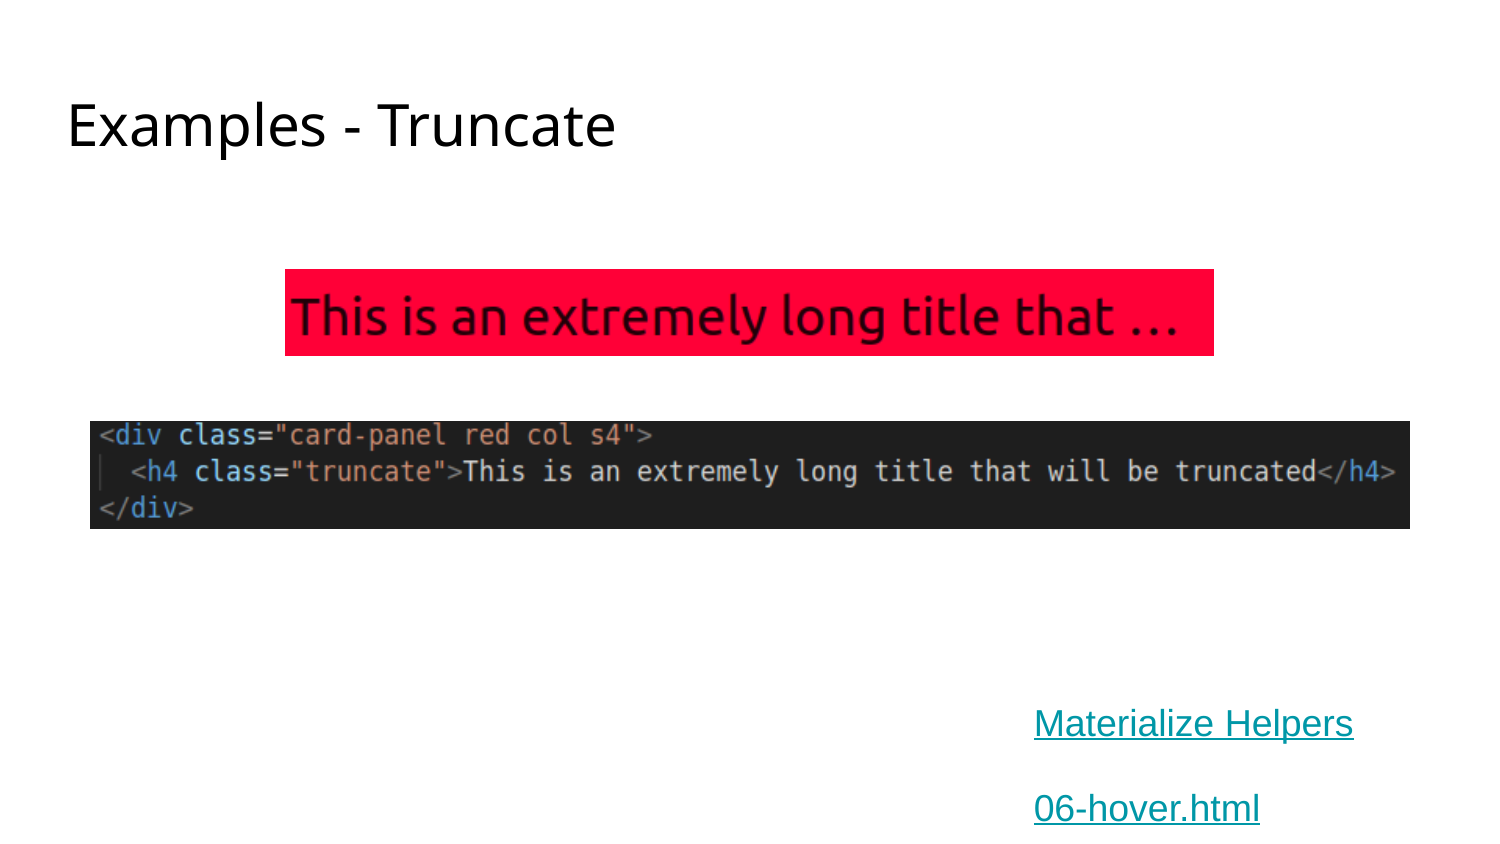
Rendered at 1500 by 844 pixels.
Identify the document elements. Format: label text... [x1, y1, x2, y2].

title Examples - Truncate [51, 72, 1449, 167]
picture [90, 421, 1410, 529]
list Materialize Helpers 06-hover.html [1018, 676, 1449, 818]
picture [285, 269, 1215, 356]
